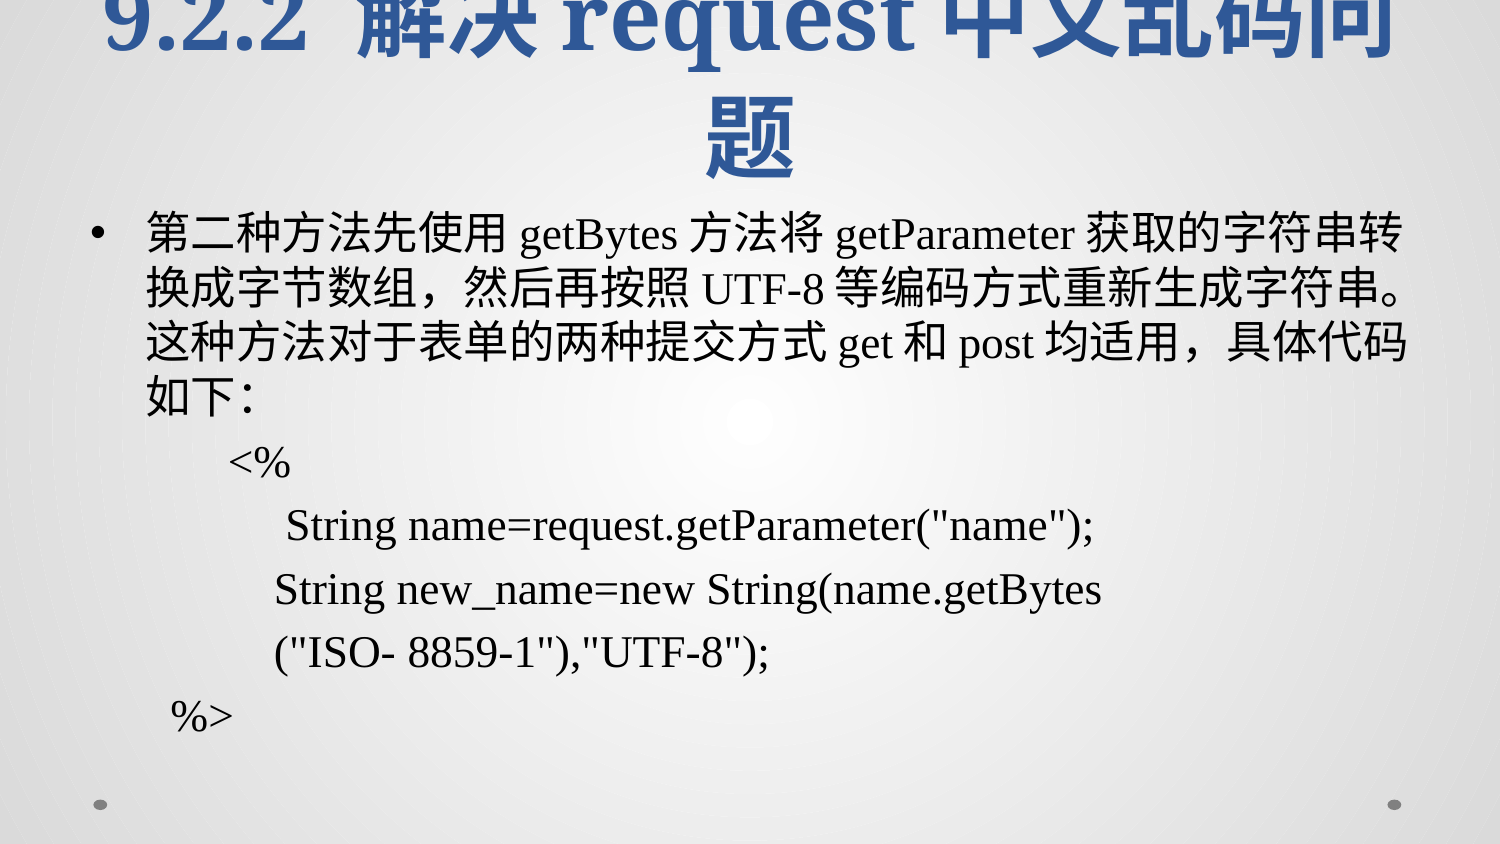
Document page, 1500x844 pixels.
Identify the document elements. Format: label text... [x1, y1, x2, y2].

title 9.2.2 解决request中文乱码问题 [75, 0, 1425, 196]
list 第二种方法先使用getBytes方法将getParameter获取的字符串转换成字节数组，然后再按照UTF-8等编码方式重新生成字符串。这种方法对于表单的两种提交方式get和post均适用，具体代码如下： <% String name=request.getParameter("name"); String new_name=new String(name.getBytes ("ISO- 8859-1"),"UTF-8"); %> [75, 196, 1425, 754]
